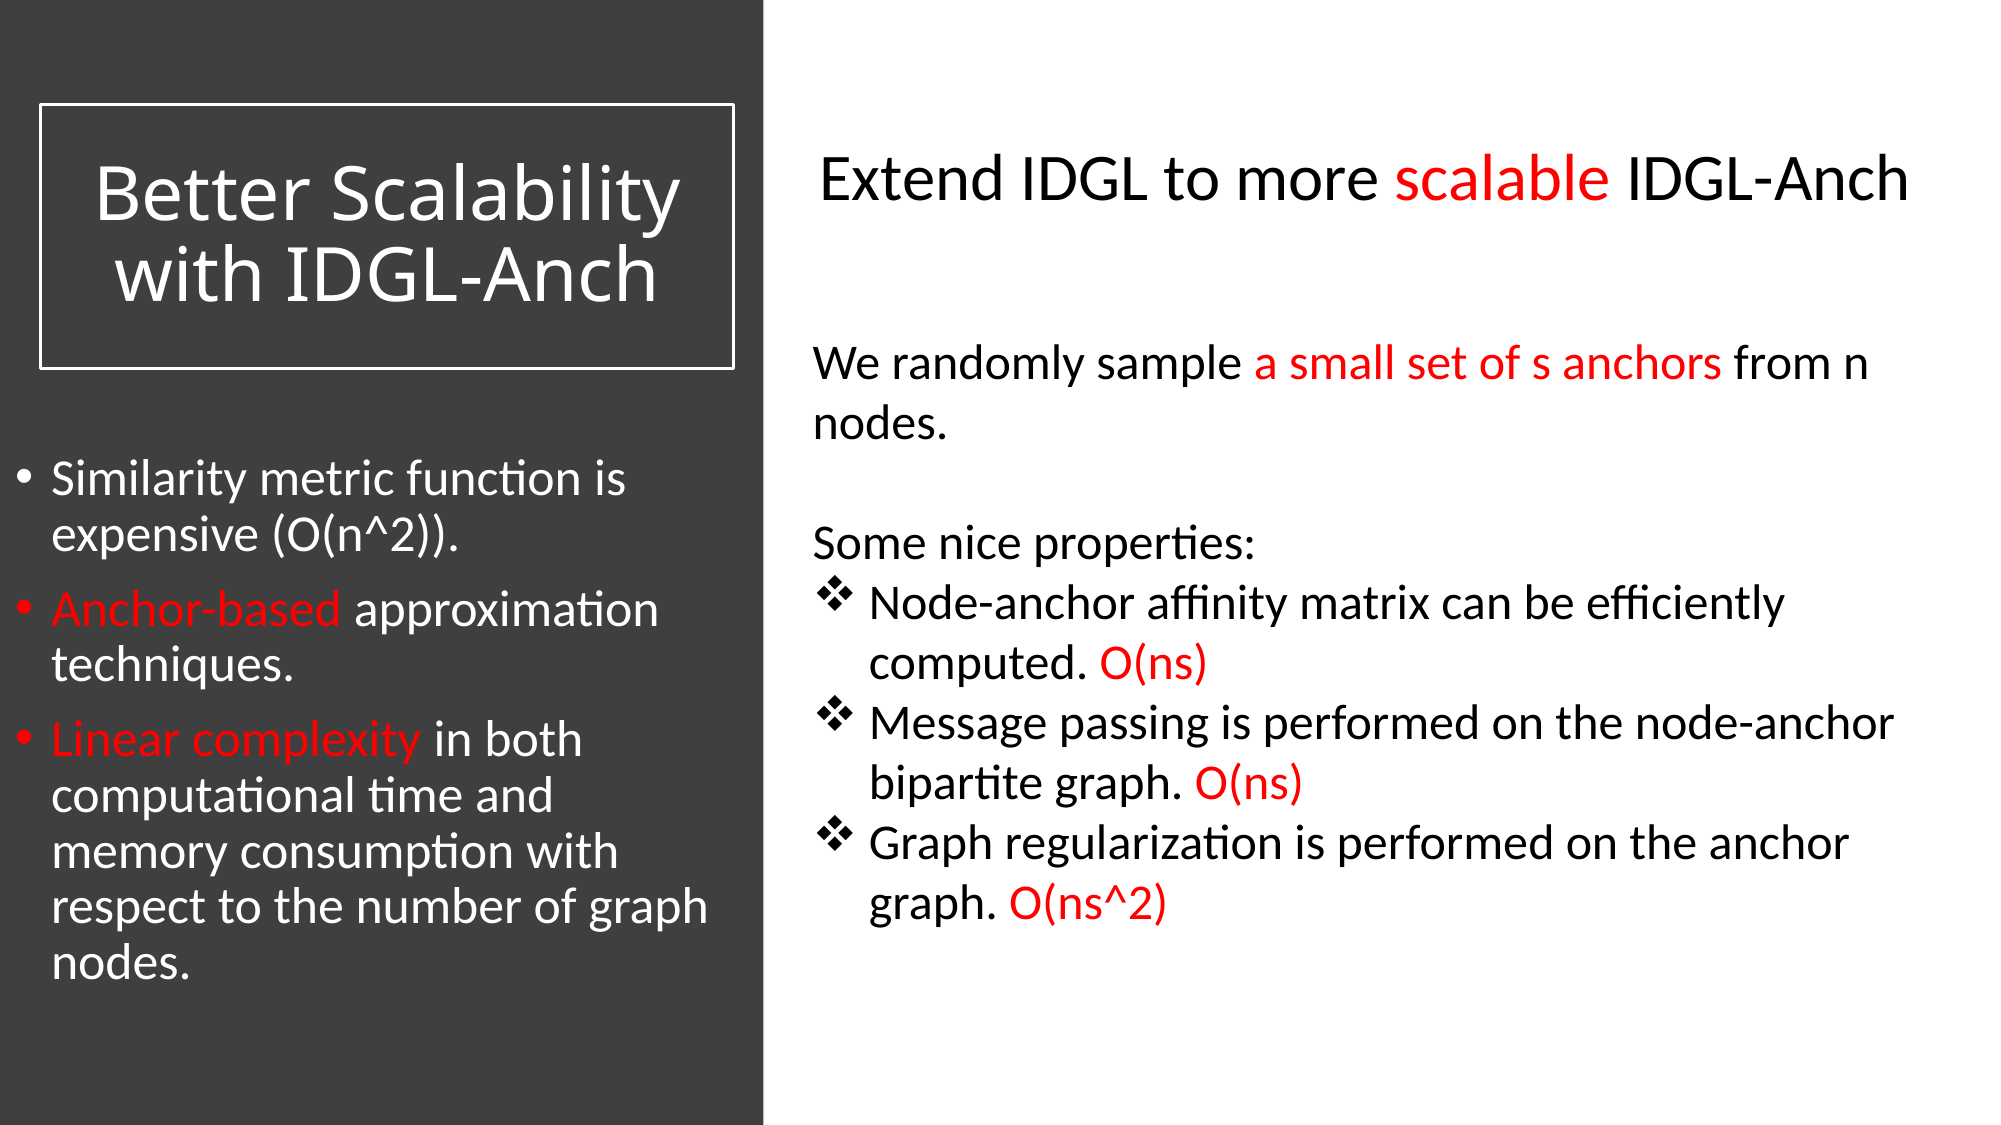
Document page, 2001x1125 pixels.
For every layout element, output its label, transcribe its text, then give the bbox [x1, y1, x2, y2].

title Better Scalability with IDGL-Anch [40, 104, 734, 369]
text_box We randomly sample a small set of s anchors from n nodes. Some nice properties: Node-anchor affinity matrix can be efficiently computed. O(ns) Message passing is performed on the node-anchor bipartite graph. O(ns) Graph regularization is performed on the anchor graph. O(ns^2) [797, 322, 1933, 998]
text_box [0, 0, 764, 1125]
list Similarity metric function is expensive (O(n^2)). Anchor-based approximation techniques. Linear complexity in both computational time and memory consumption with respect to the number of graph nodes. [0, 443, 734, 1004]
text_box Extend IDGL to more scalable IDGL-Anch [804, 126, 1927, 221]
